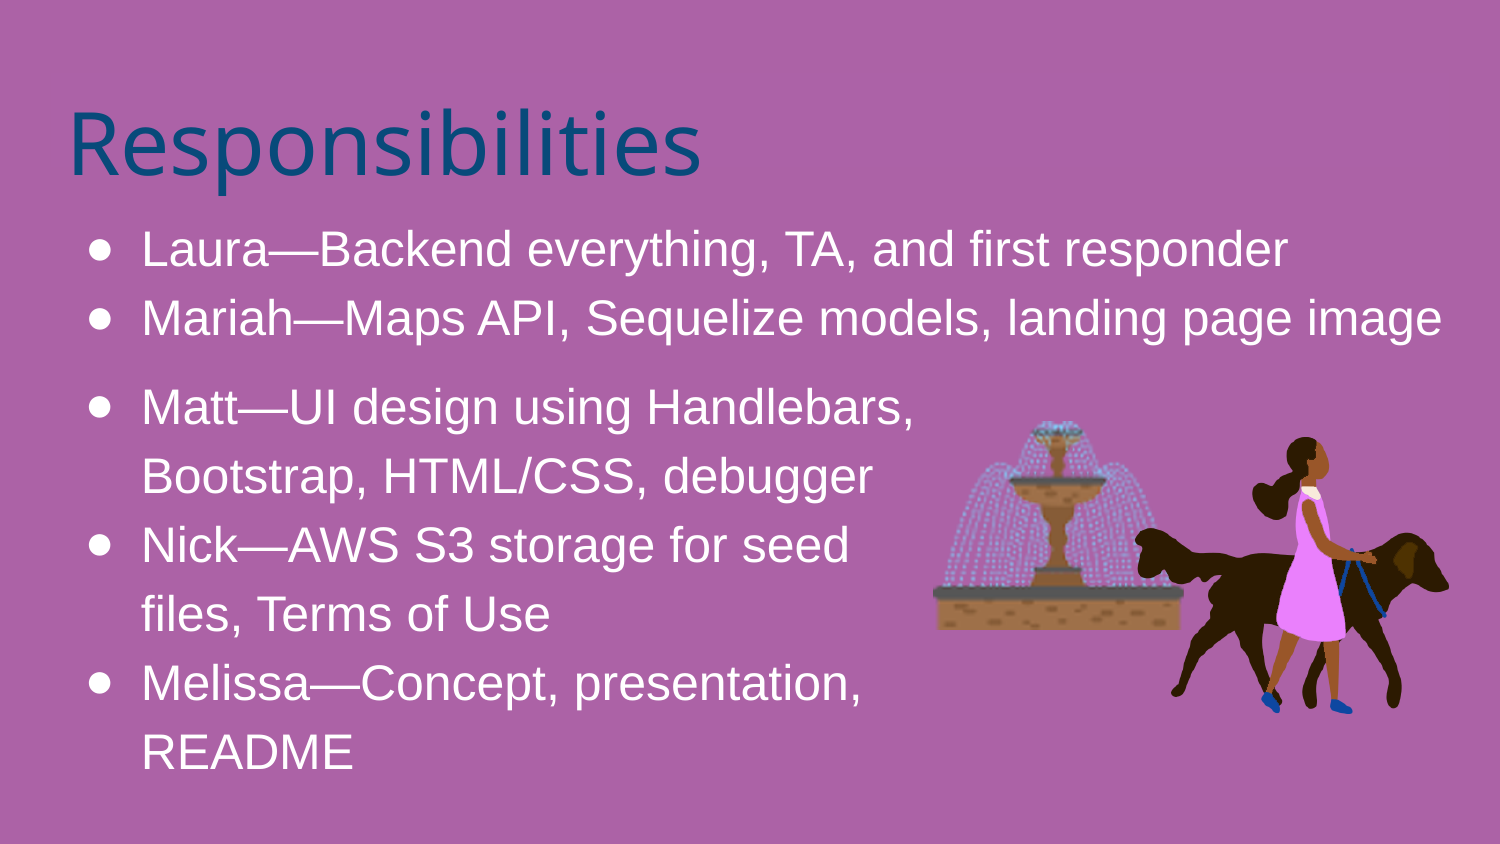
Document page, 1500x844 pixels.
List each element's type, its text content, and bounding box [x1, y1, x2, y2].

text_box Laura—Backend everything, TA, and first responder Mariah—Maps API, Sequelize models, landing page image [51, 192, 1473, 807]
title Responsibilities [51, 72, 1449, 167]
picture [933, 421, 1450, 715]
text_box Matt—UI design using Handlebars, Bootstrap, HTML/CSS, debugger Nick—AWS S3 storage for seed files, Terms of Use Melissa—Concept, presentation, README [51, 357, 957, 822]
